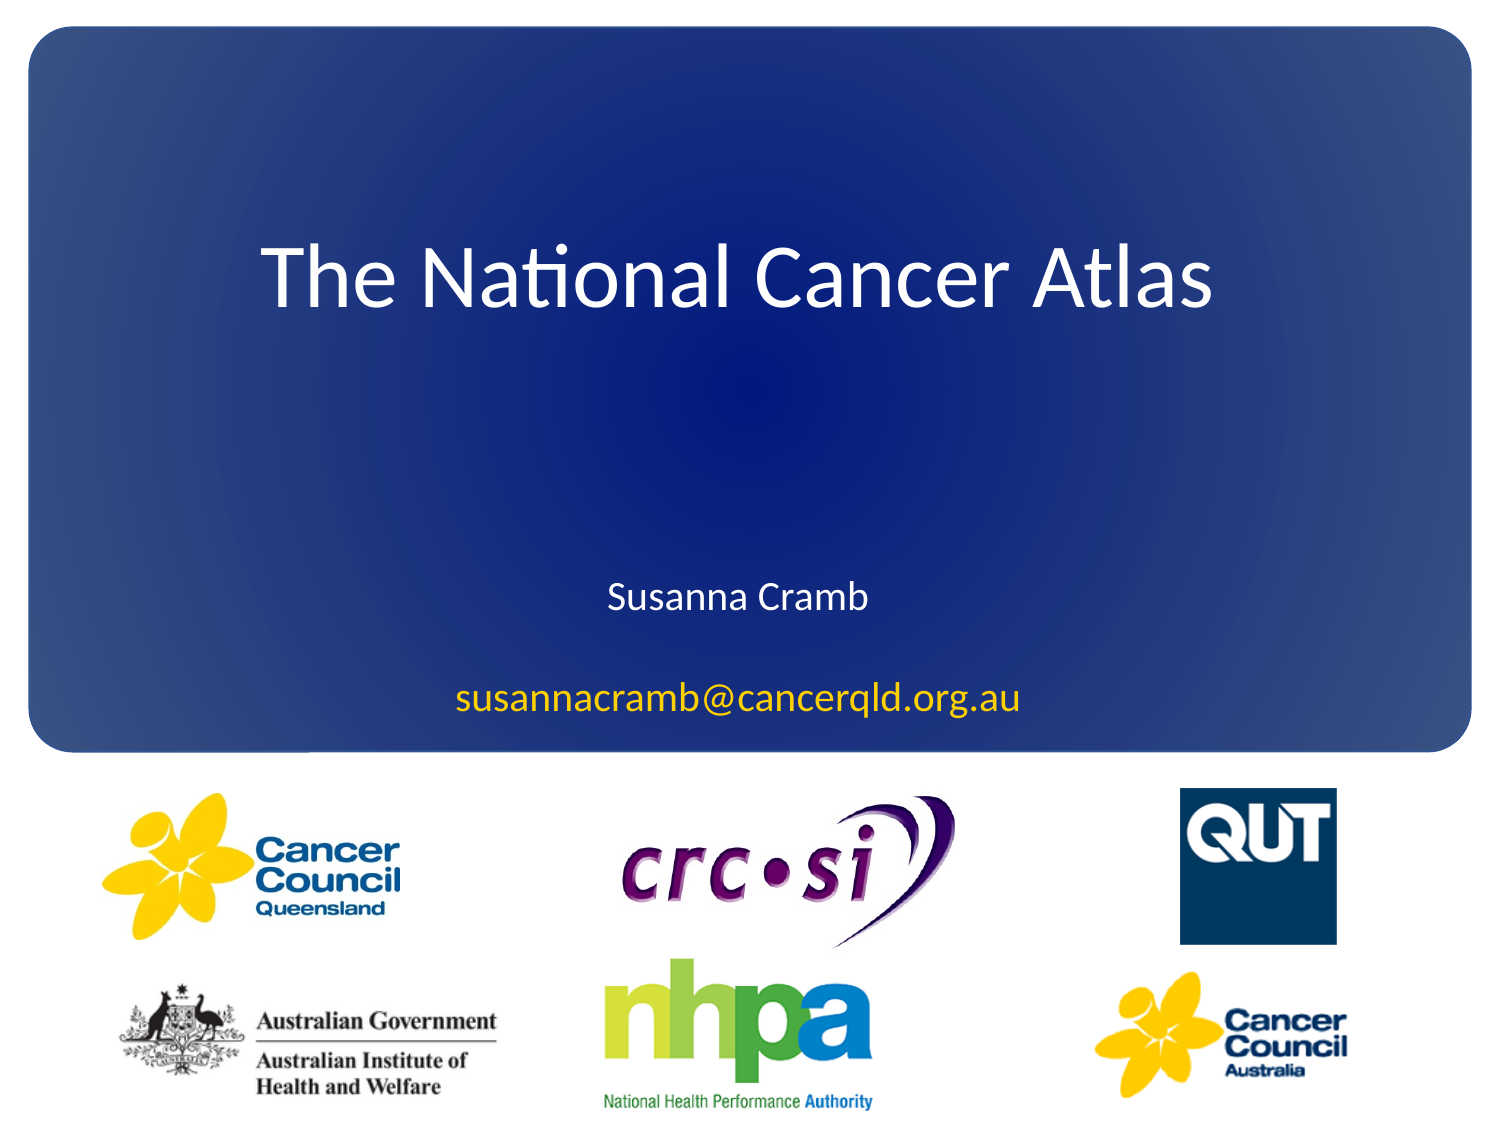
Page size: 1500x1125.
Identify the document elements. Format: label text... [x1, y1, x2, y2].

picture [1179, 787, 1338, 946]
picture [604, 957, 873, 1111]
picture [616, 789, 959, 955]
text_box Susanna Cramb susannacramb@cancerqld.org.au [320, 561, 1157, 727]
text_box [28, 26, 1472, 753]
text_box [90, 781, 415, 953]
text_box The National Cancer Atlas [100, 108, 1376, 334]
picture [1048, 952, 1471, 1125]
picture [90, 953, 527, 1125]
